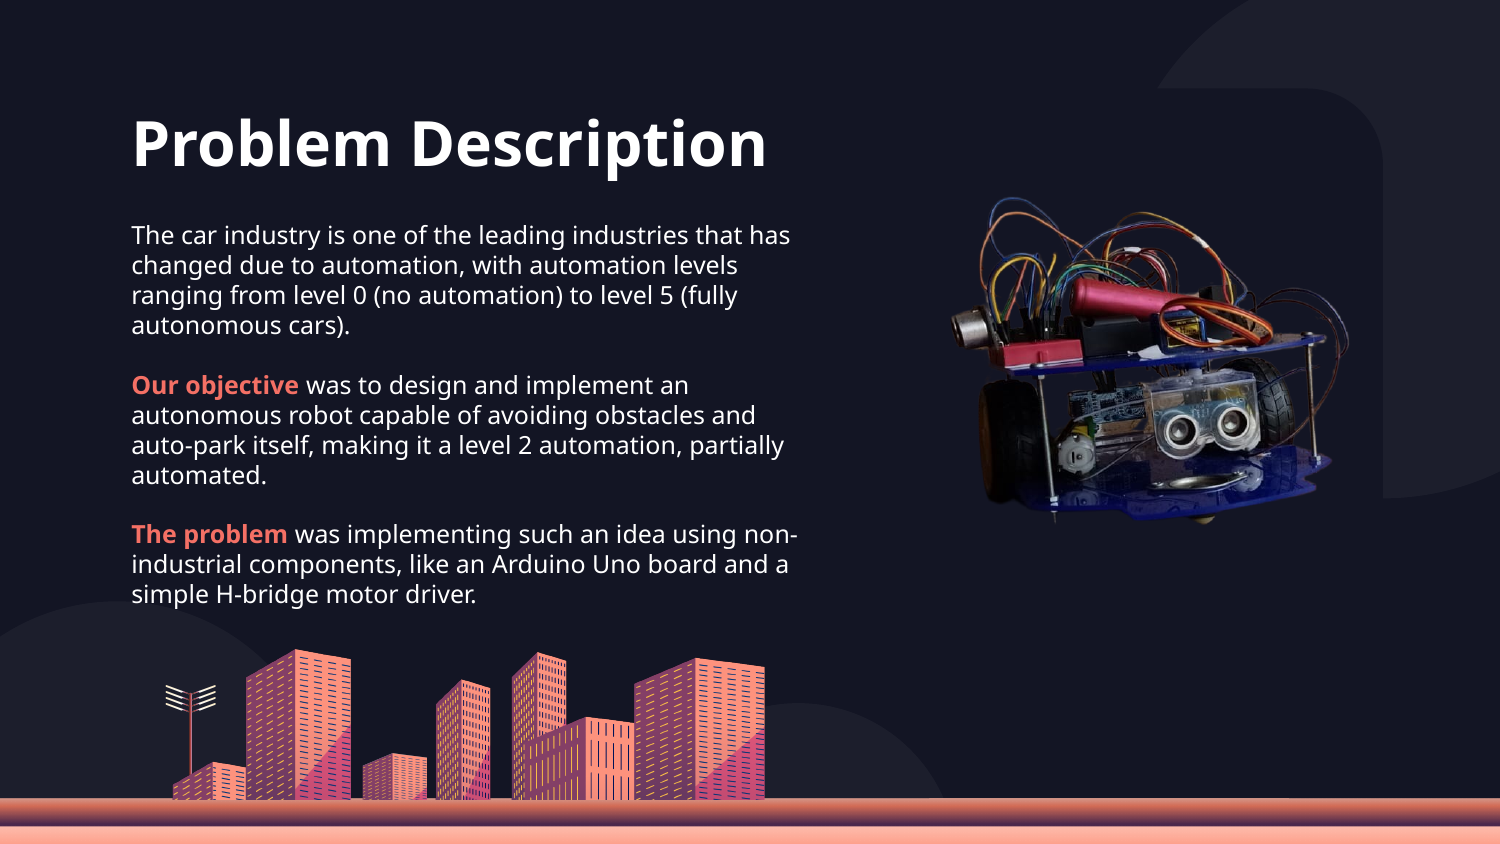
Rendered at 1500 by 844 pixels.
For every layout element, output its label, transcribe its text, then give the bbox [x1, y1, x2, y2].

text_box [116, 648, 765, 801]
picture [925, 88, 1384, 756]
title Problem Description [116, 88, 923, 183]
picture [0, 798, 1500, 844]
subtitle The car industry is one of the leading industries that has changed due to automation, with automation levels ranging from level 0 (no automation) to level 5 (fully autonomous cars). Our objective was to design and implement an autonomous robot capable of avoiding obstacles and auto-park itself, making it a level 2 automation, partially automated. The problem was implementing such an idea using non-industrial components, like an Arduino Uno board and a simple H-bridge motor driver. [116, 204, 821, 615]
